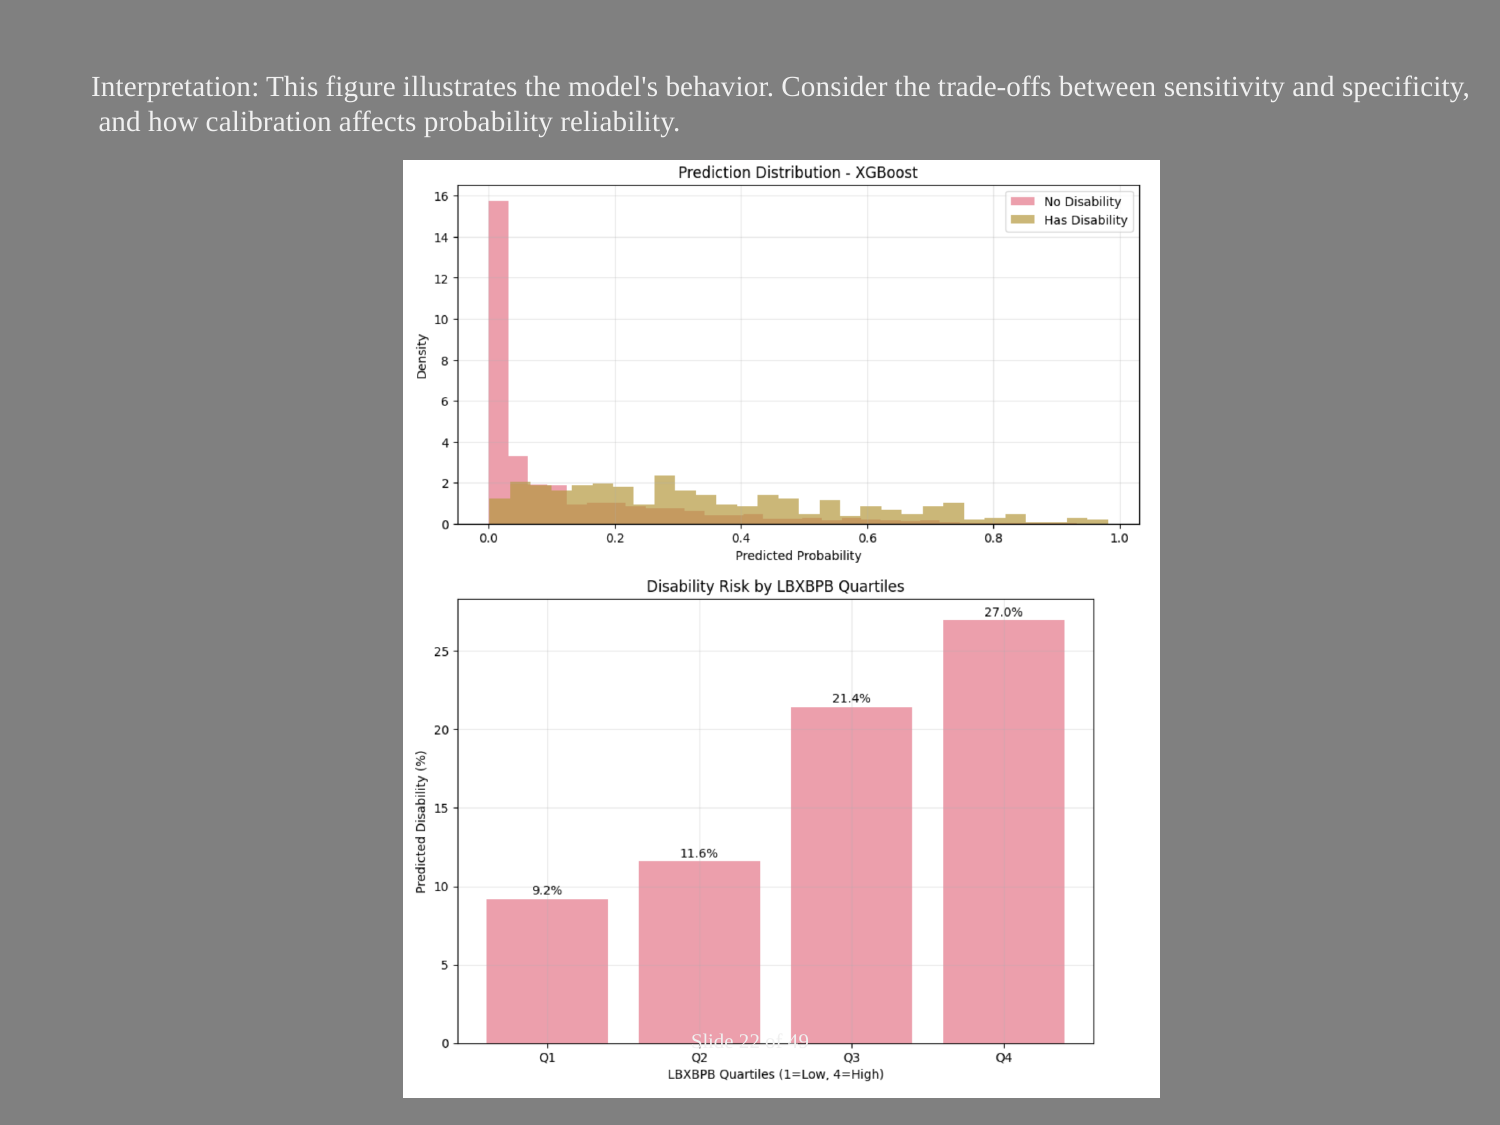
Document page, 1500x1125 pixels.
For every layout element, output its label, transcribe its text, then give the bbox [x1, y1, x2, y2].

picture [403, 160, 1160, 1098]
text_box Interpretation: This figure illustrates the model's behavior. Consider the trade-offs between sensitivity and specificity, and how calibration affects probability reliability. [76, 59, 1487, 145]
